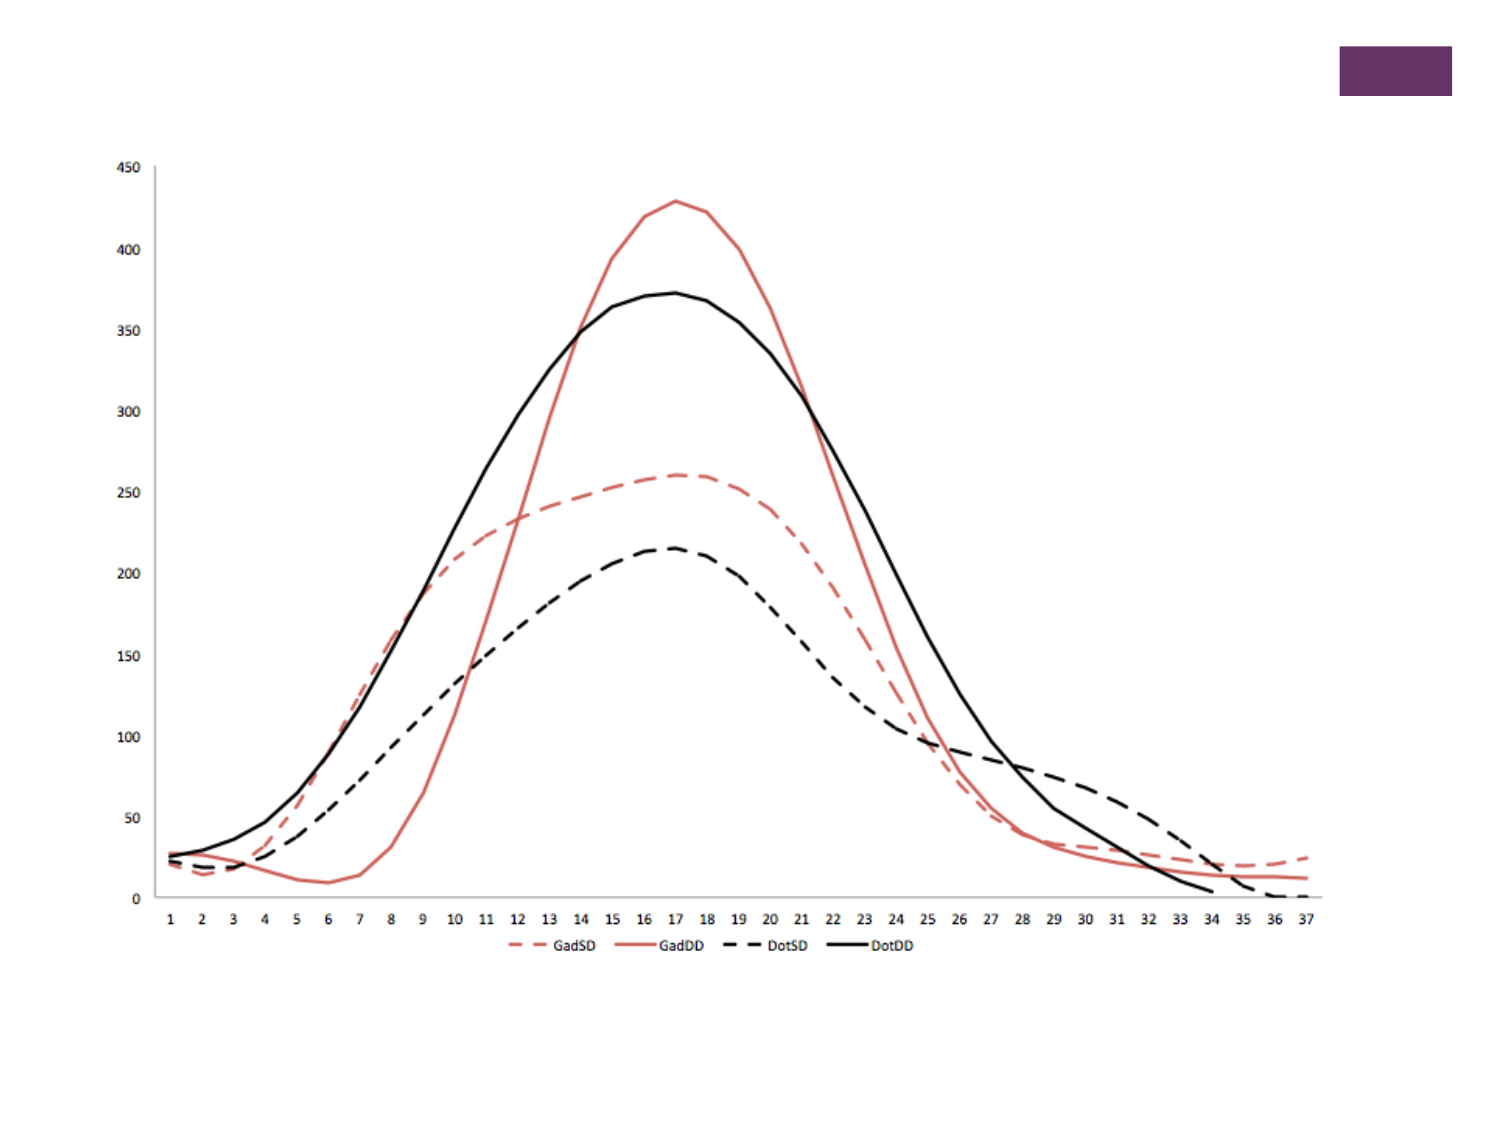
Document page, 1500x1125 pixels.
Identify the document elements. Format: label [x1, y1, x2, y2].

picture [91, 129, 1327, 965]
